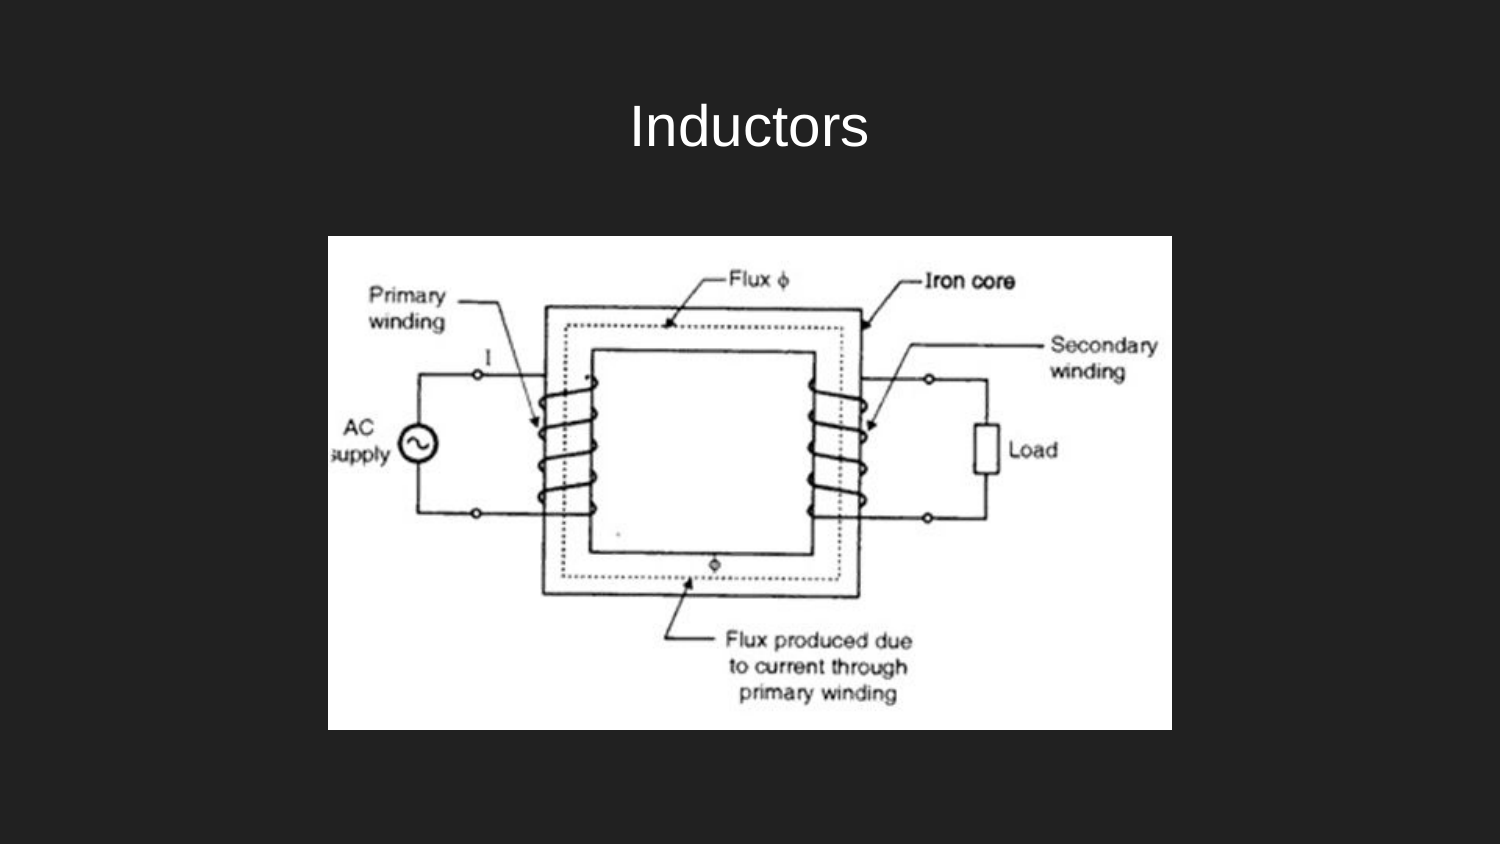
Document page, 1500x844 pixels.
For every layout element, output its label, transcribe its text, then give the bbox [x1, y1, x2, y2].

title Inductors [51, 72, 1449, 167]
picture [327, 236, 1173, 731]
